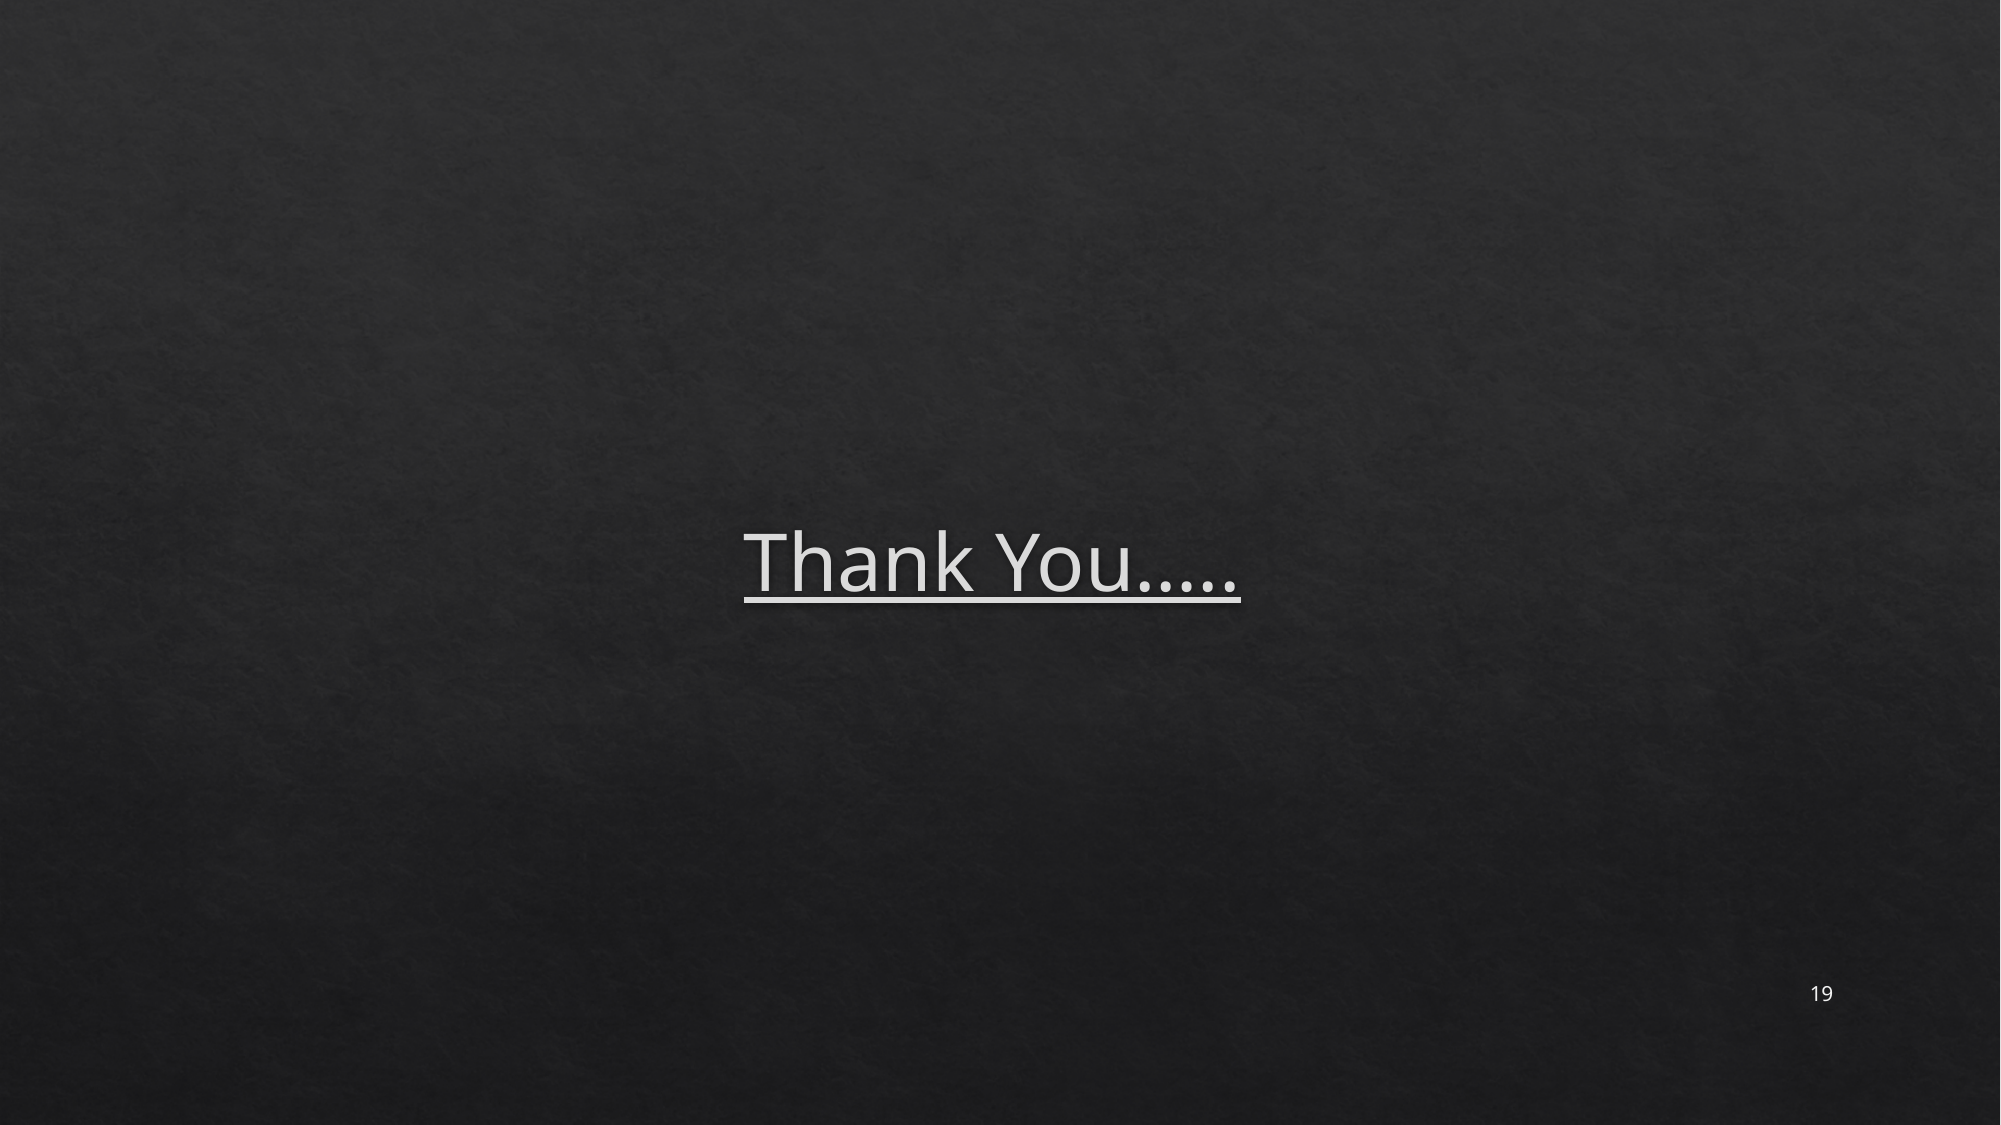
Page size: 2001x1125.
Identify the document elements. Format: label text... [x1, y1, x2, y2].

slide_number 19 [1724, 965, 1849, 1025]
title Thank You….. [119, 455, 1866, 616]
